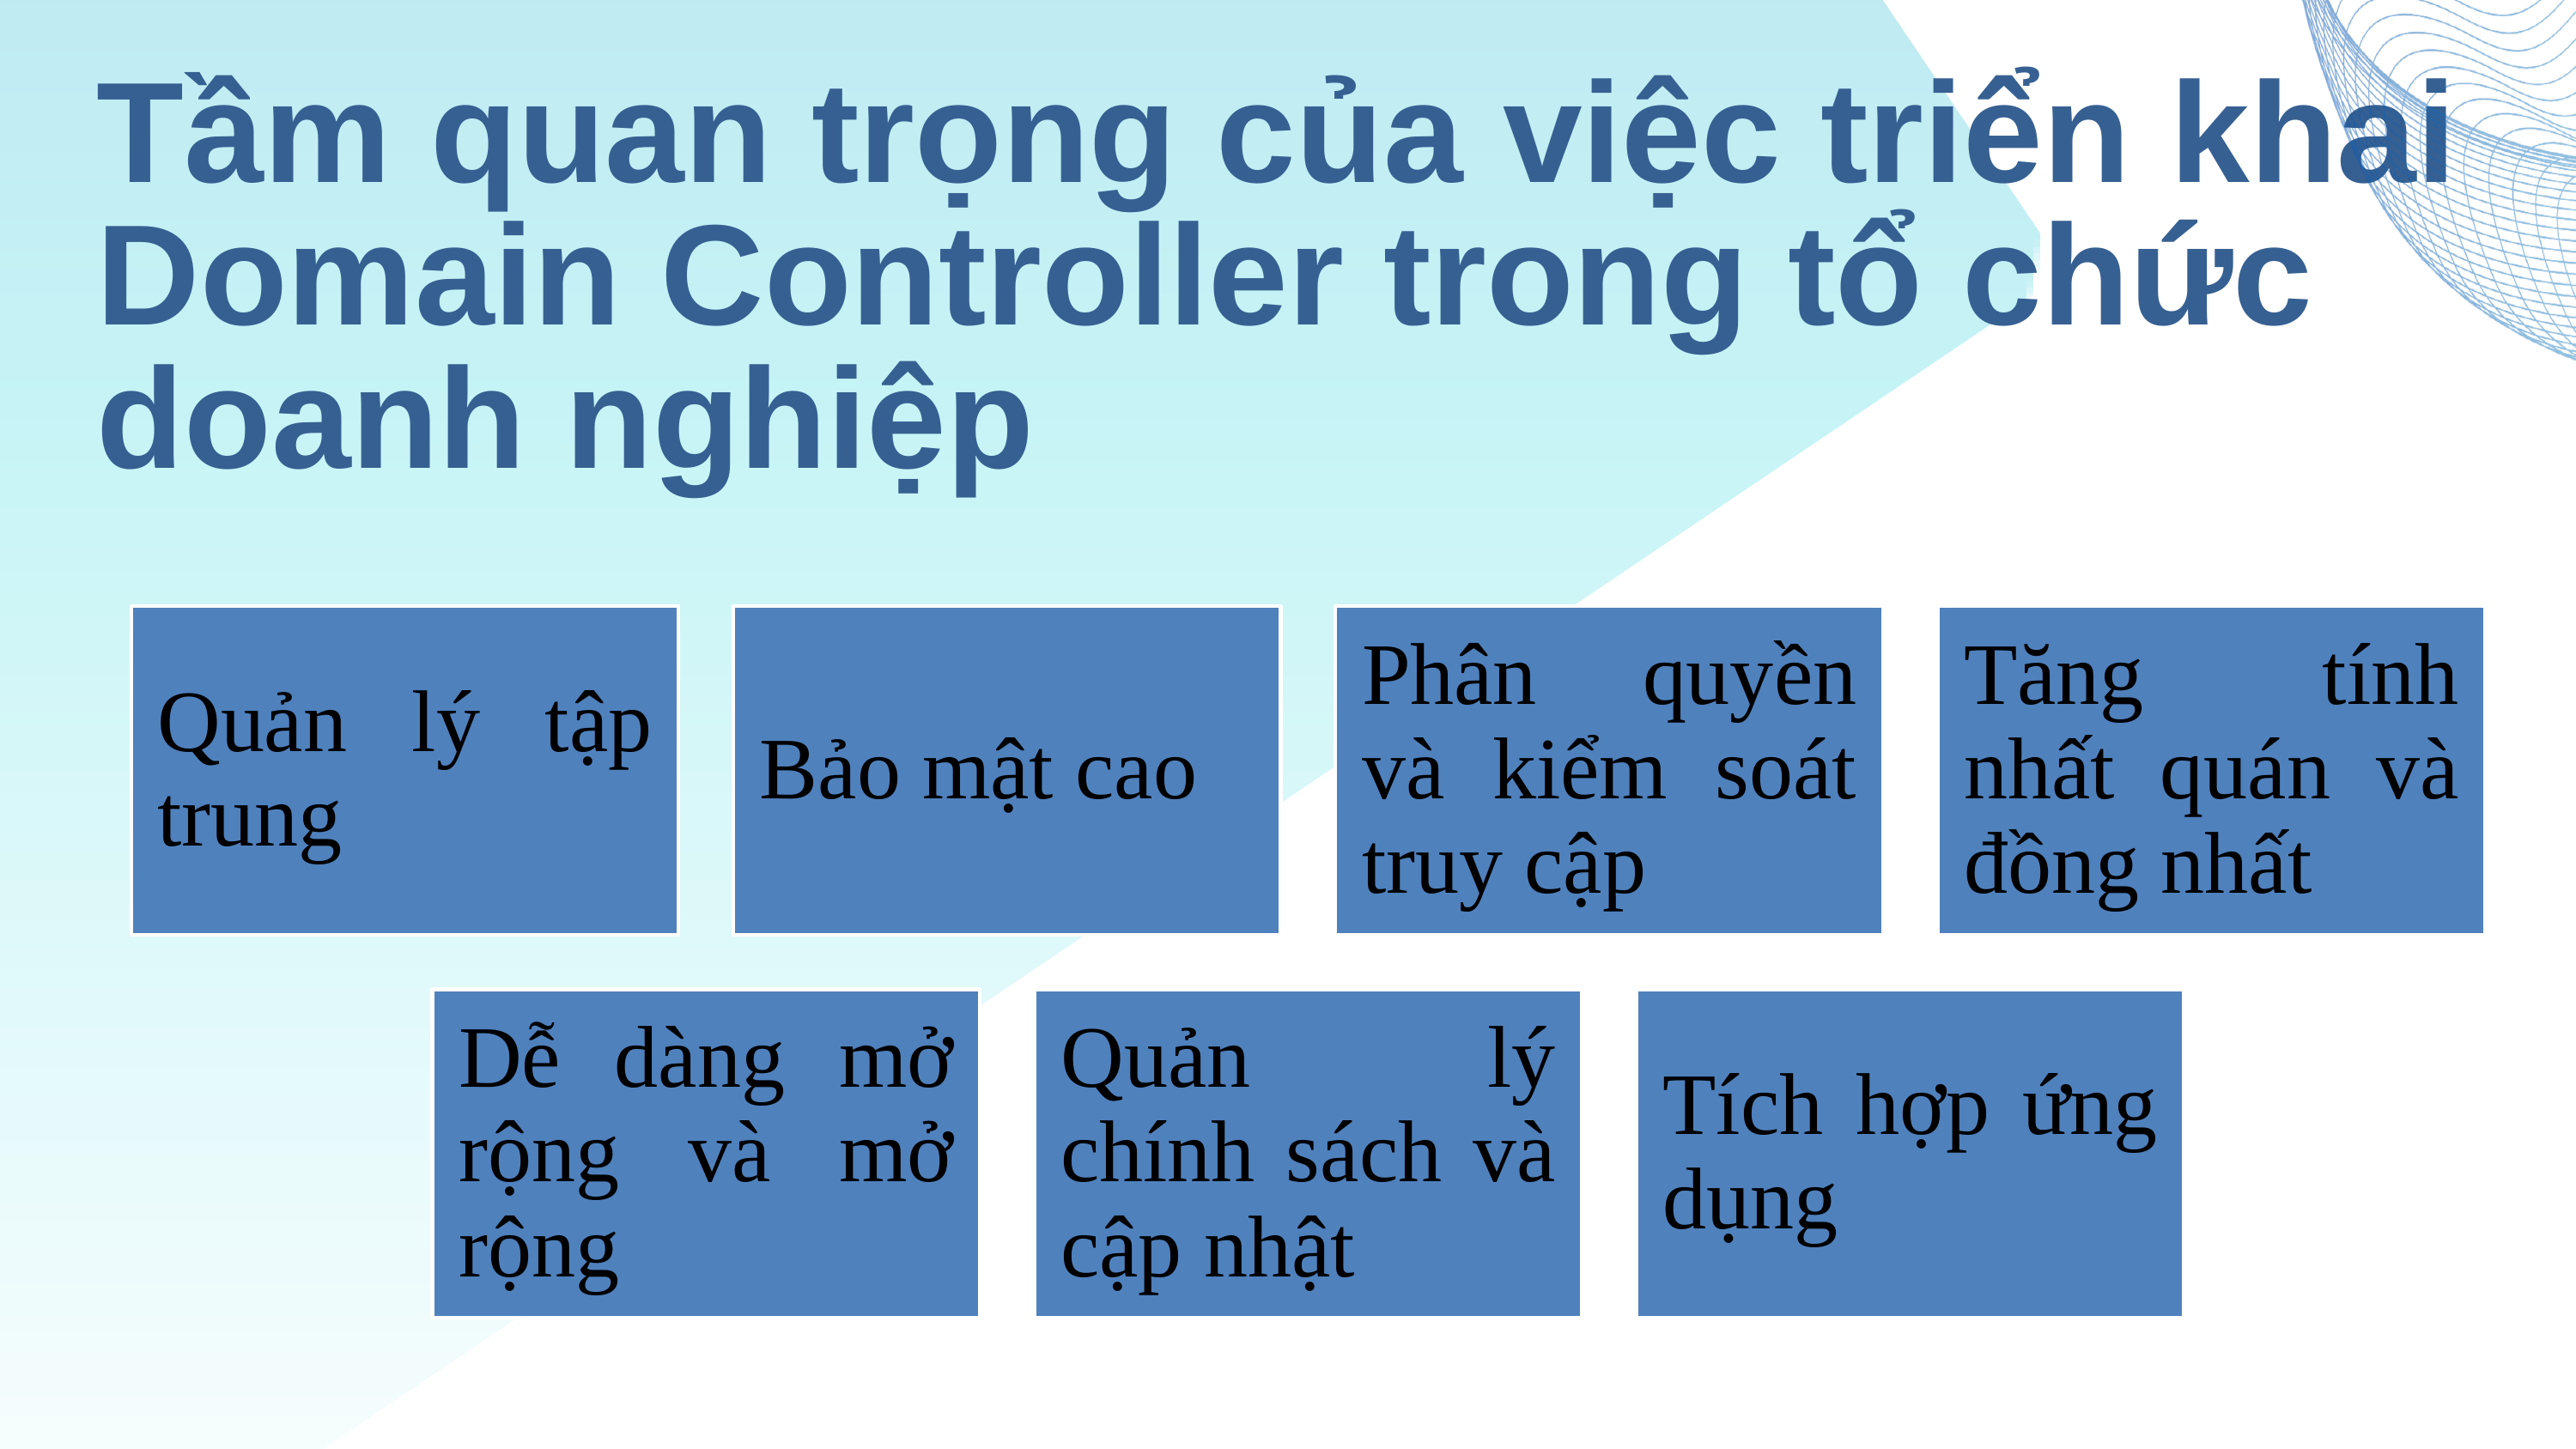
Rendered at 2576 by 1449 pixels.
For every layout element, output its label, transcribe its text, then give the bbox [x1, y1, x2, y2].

text_box Tầm quan trọng của việc triển khai Domain Controller trong tổ chức doanh nghiệp [96, 67, 2241, 497]
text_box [130, 516, 2487, 1408]
text_box [0, 0, 1929, 1449]
text_box [2241, 0, 2576, 559]
